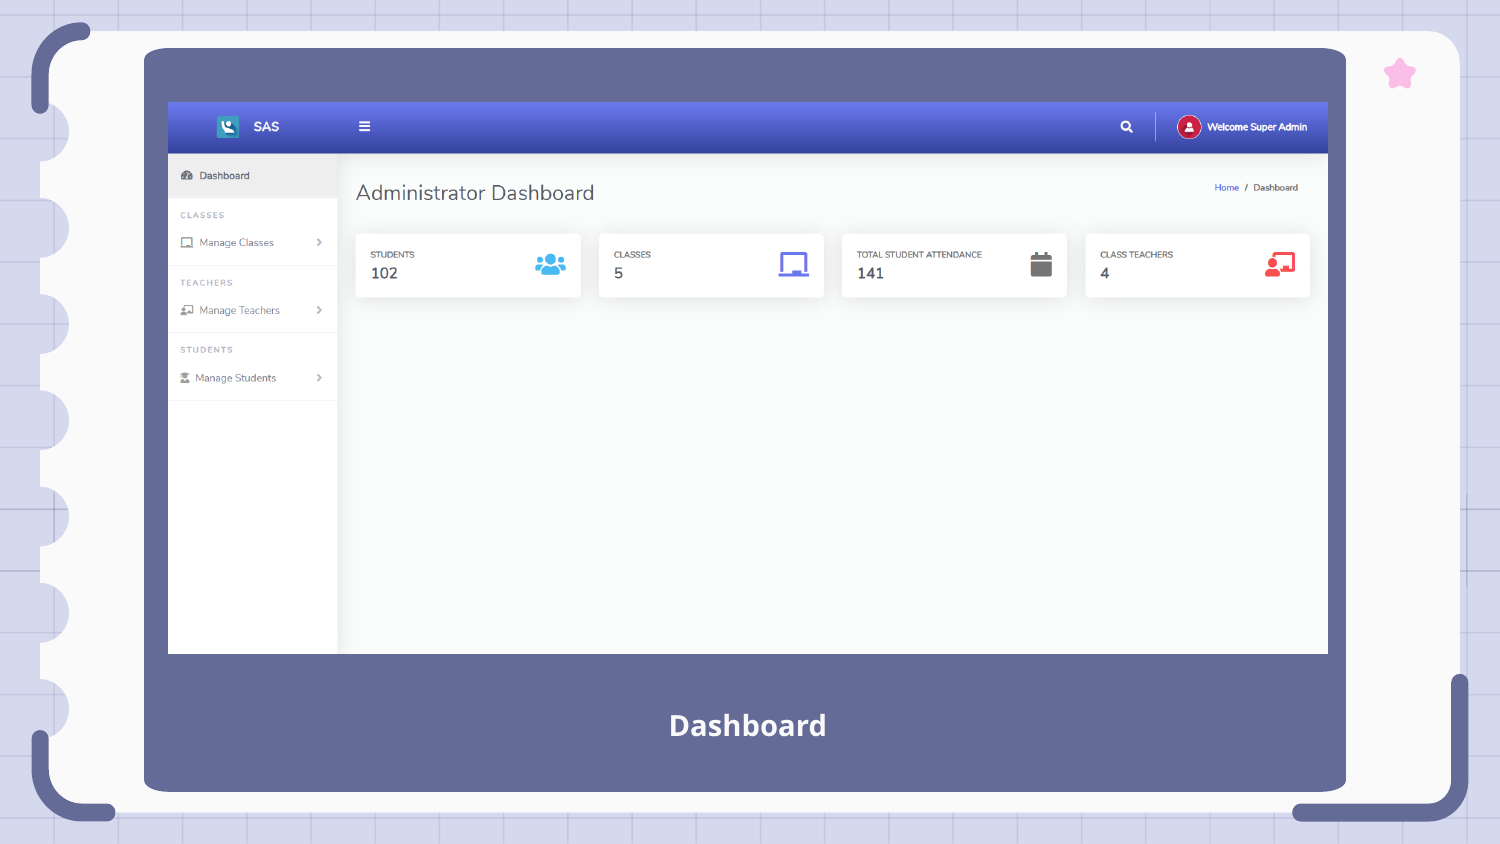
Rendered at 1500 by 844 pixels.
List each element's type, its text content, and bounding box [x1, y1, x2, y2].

text_box Dashboard [546, 691, 949, 761]
picture [168, 102, 1328, 654]
text_box [144, 48, 1346, 792]
